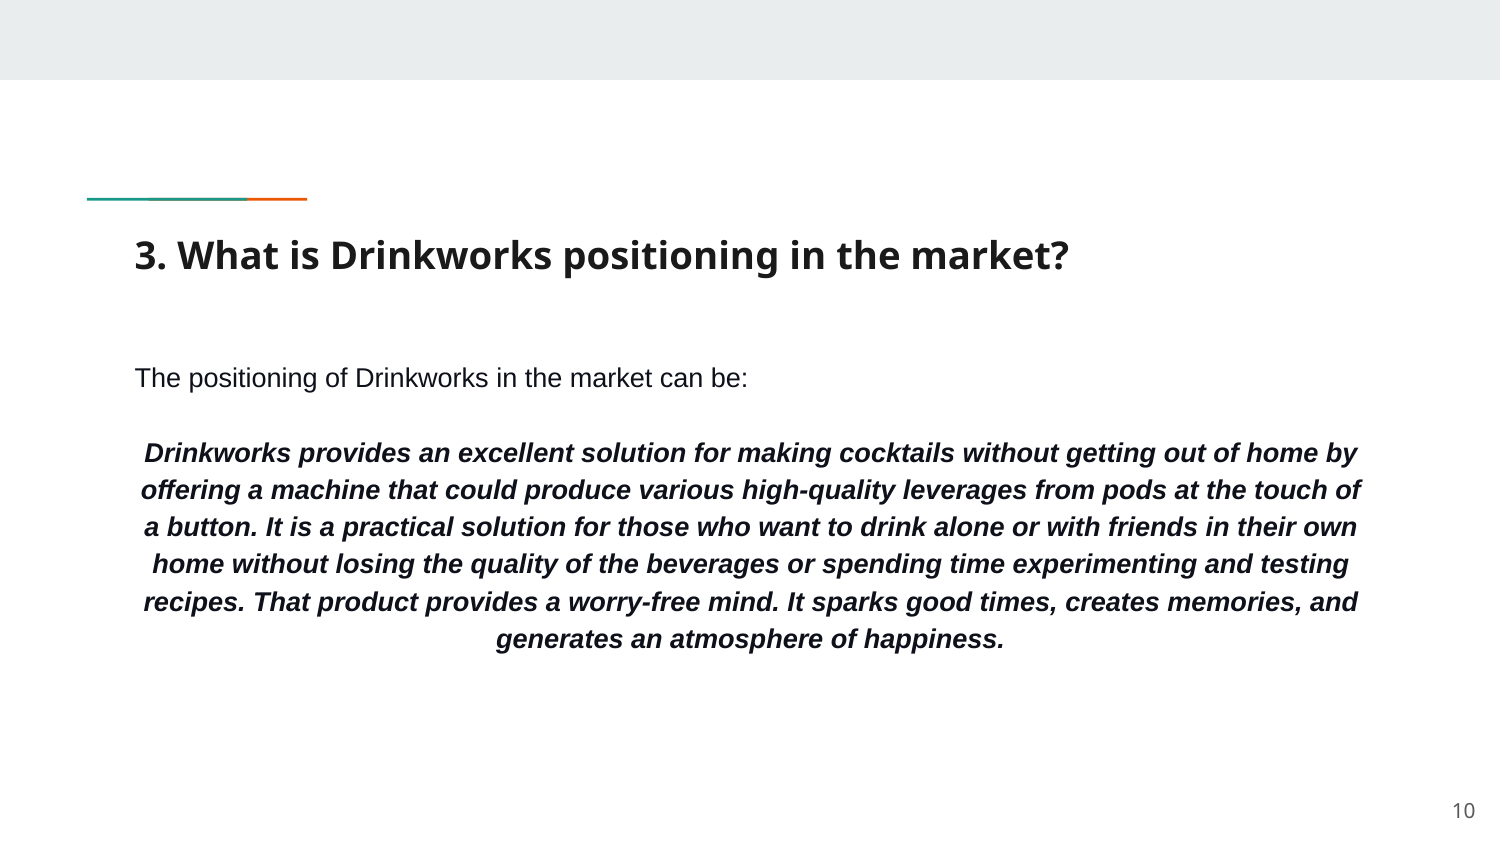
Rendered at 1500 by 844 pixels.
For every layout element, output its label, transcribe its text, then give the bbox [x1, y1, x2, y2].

list The positioning of Drinkworks in the market can be: Drinkworks provides an excellent solution for making cocktails without getting out of home by offering a machine that could produce various high-quality leverages from pods at the touch of a button. It is a practical solution for those who want to drink alone or with friends in their own home without losing the quality of the beverages or spending time experimenting and testing recipes. That product provides a worry-free mind. It sparks good times, creates memories, and generates an atmosphere of happiness. [119, 341, 1381, 712]
title 3. What is Drinkworks positioning in the market? [119, 216, 1381, 305]
slide_number ‹#› [1400, 779, 1491, 844]
